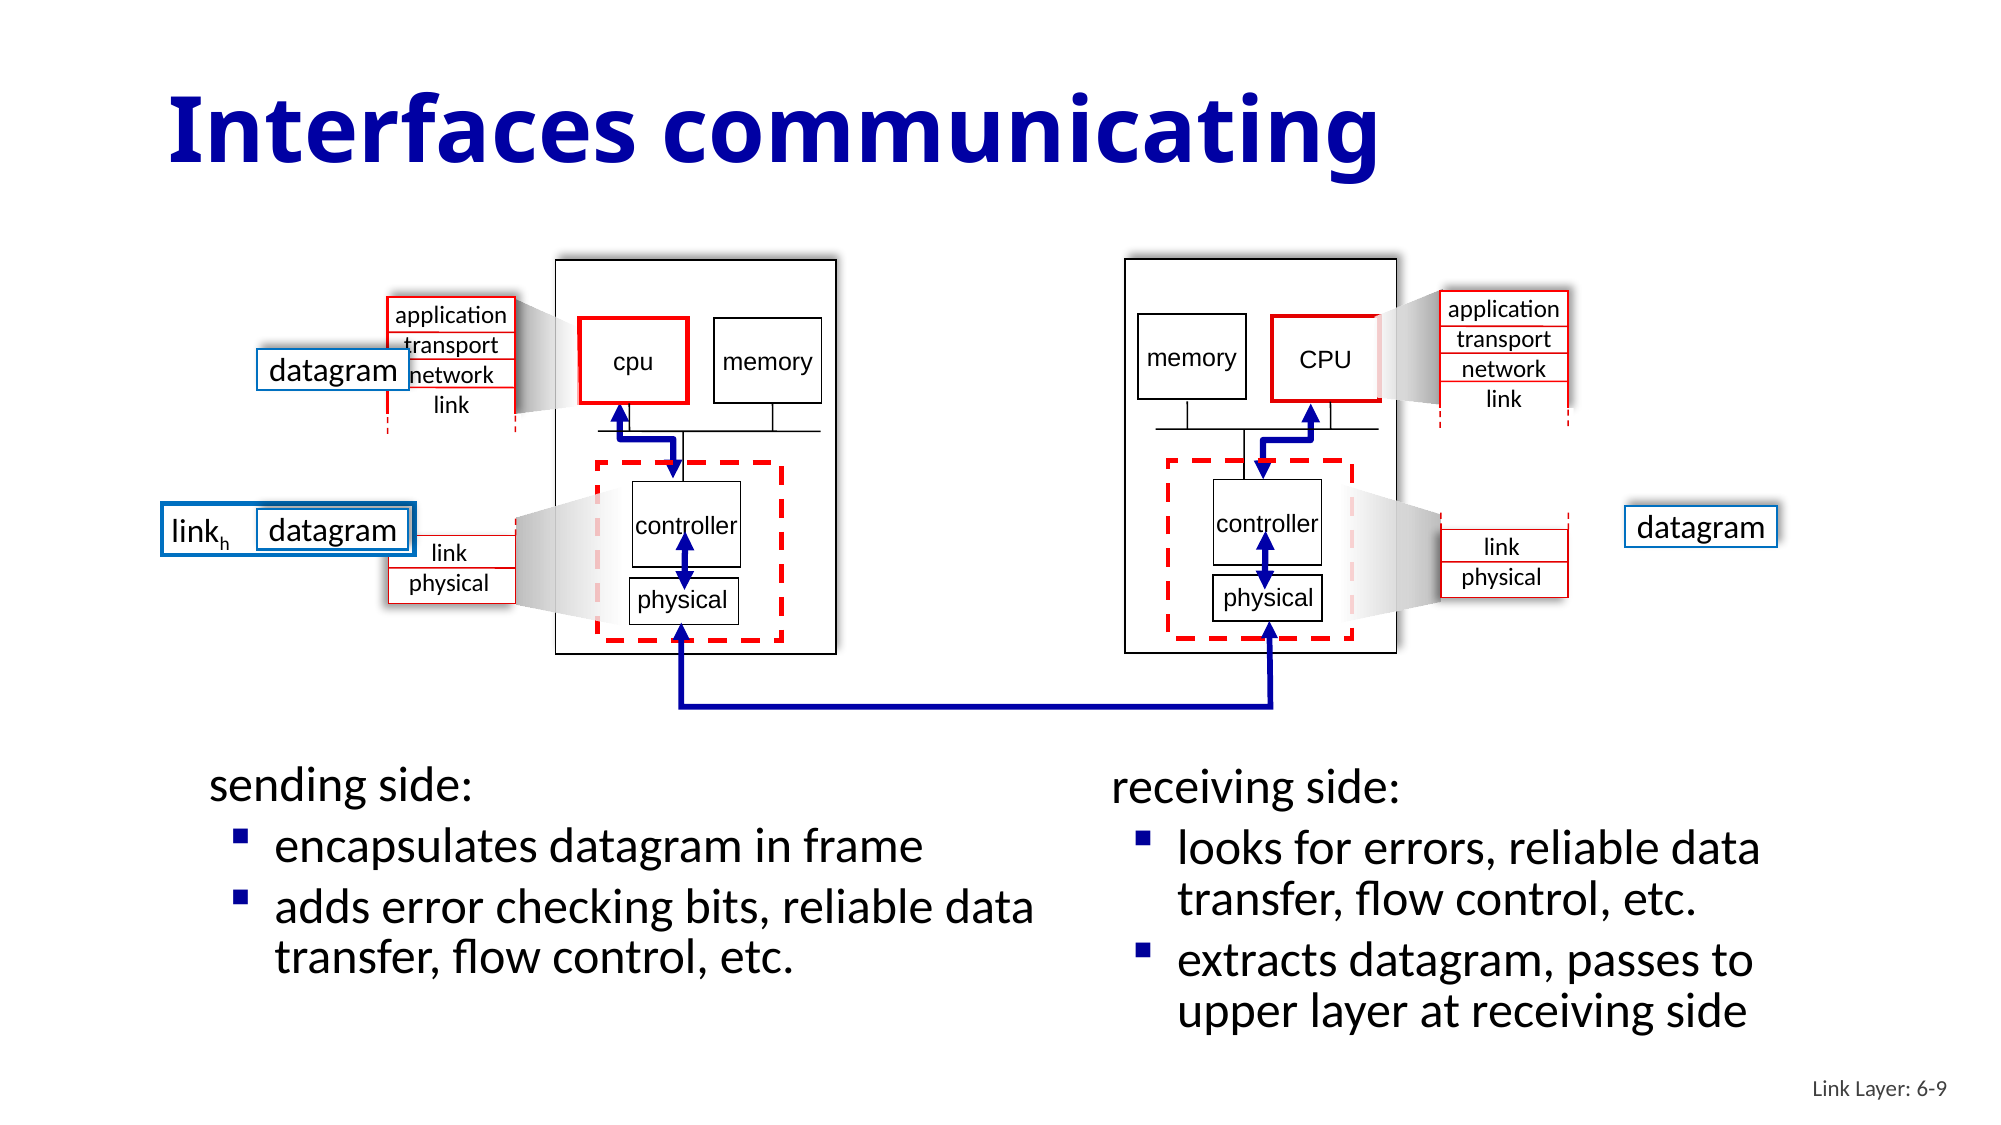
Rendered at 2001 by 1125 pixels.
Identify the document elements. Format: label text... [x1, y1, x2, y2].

text_box [680, 621, 1272, 708]
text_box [555, 260, 836, 655]
slide_number Link Layer: 6- [1512, 1056, 1963, 1117]
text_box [1125, 259, 1397, 654]
title Interfaces communicating [153, 59, 1879, 207]
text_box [156, 501, 427, 557]
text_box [254, 341, 427, 397]
text_box receiving side: looks for errors, reliable data transfer, flow control, etc. extracts datagram, passes to upper layer at receiving side [1096, 755, 1889, 1060]
text_box sending side: encapsulates datagram in frame adds error checking bits, reliable data transfer, flow control, etc. [193, 752, 1055, 1071]
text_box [1622, 498, 1795, 554]
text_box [377, 291, 625, 626]
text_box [1337, 285, 1577, 623]
